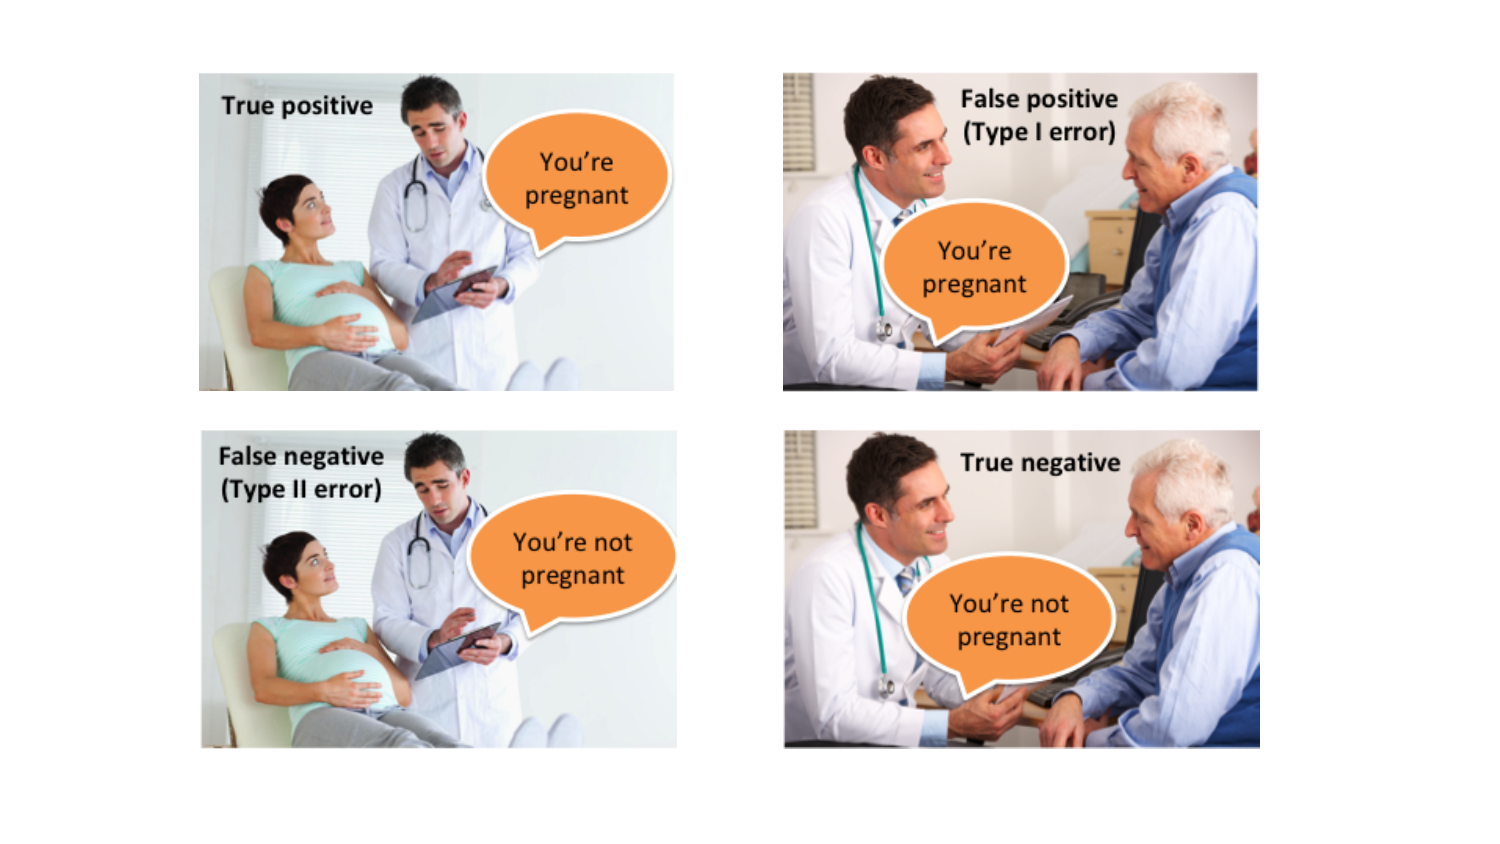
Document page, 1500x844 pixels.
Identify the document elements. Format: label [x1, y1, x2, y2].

picture [199, 72, 677, 391]
picture [782, 429, 1260, 749]
picture [783, 70, 1259, 393]
picture [199, 428, 677, 750]
